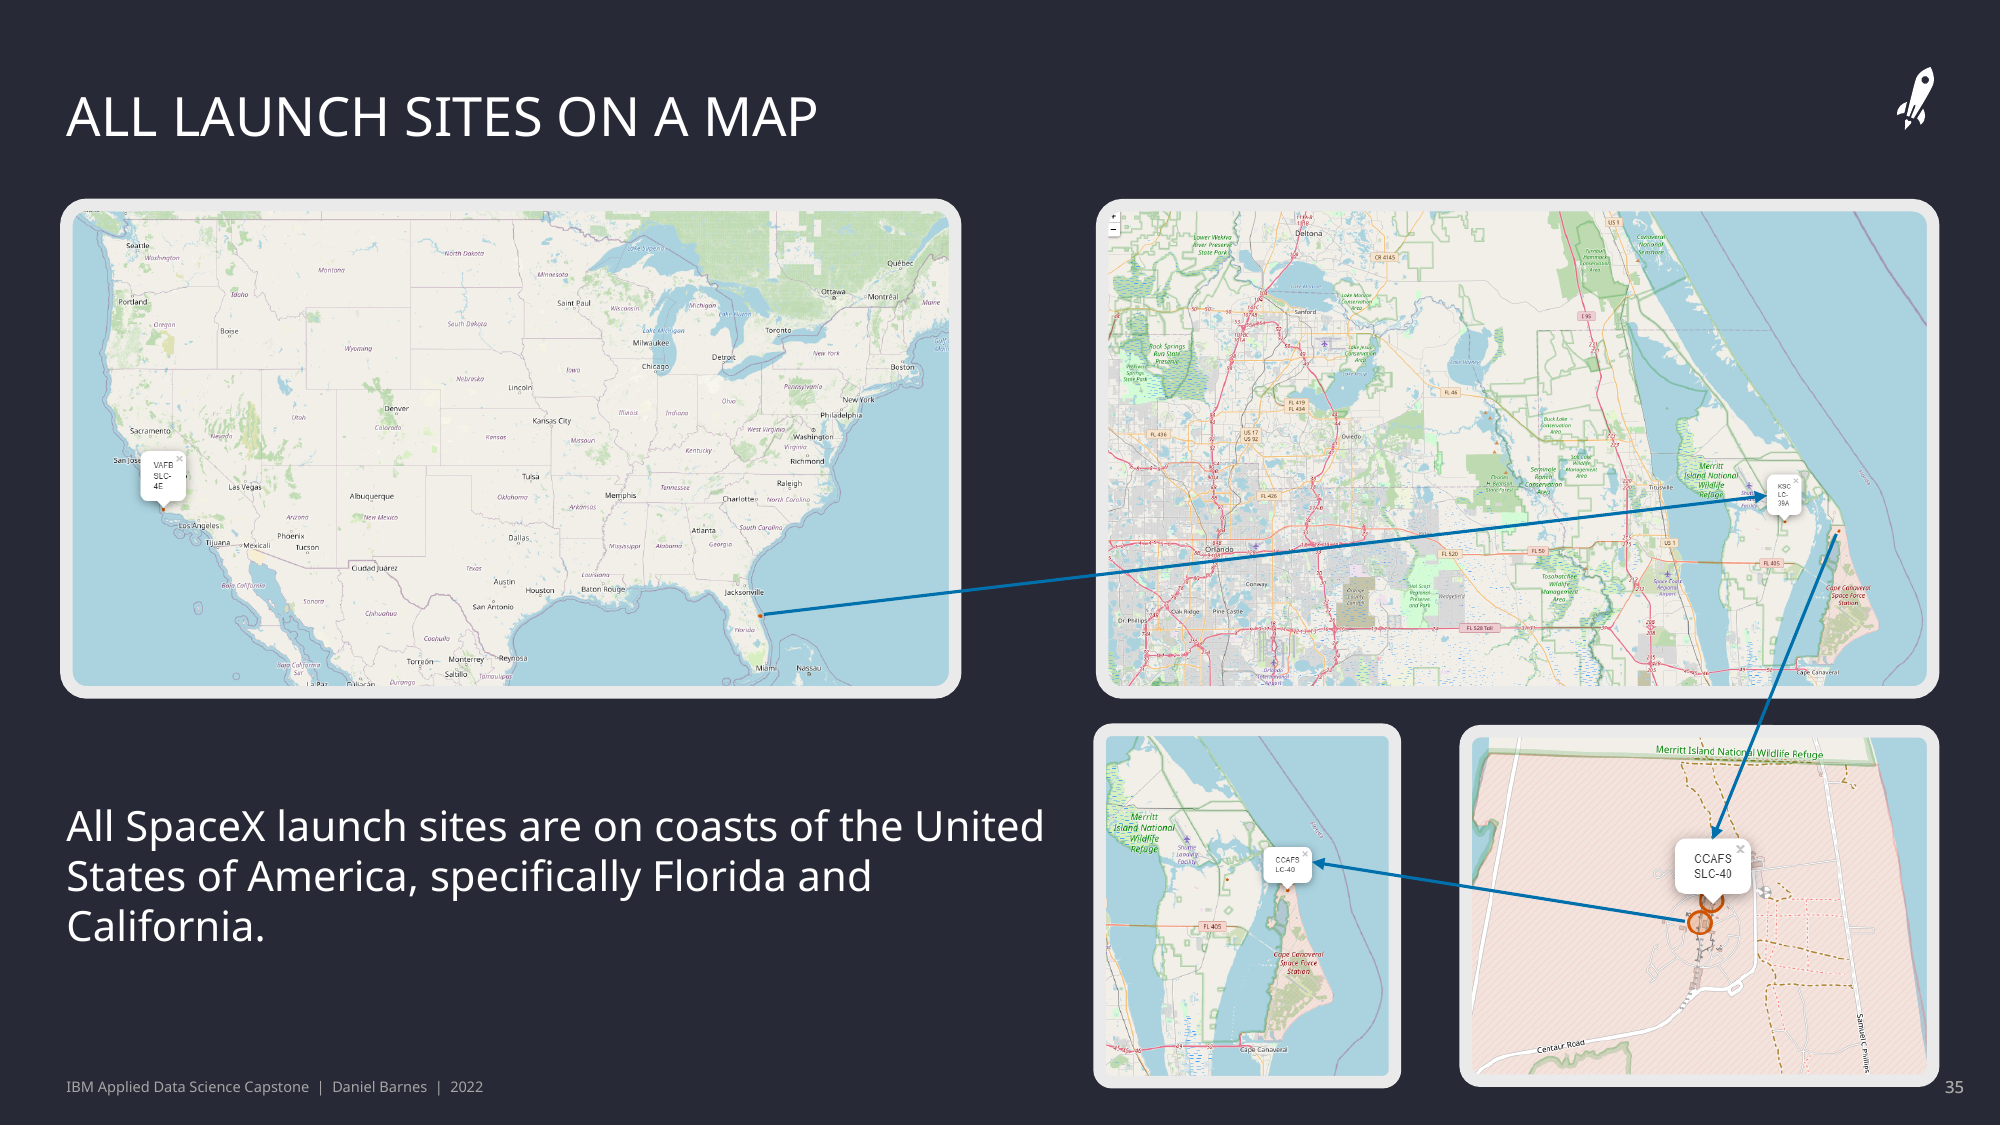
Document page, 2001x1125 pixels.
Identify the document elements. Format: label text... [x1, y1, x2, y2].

picture [1102, 205, 1934, 693]
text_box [1311, 861, 1685, 922]
picture [66, 204, 956, 693]
title ALL LAUNCH SITES ON A MAP [66, 30, 1863, 149]
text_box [1712, 533, 1837, 840]
picture [1102, 615, 1712, 693]
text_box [763, 495, 1768, 615]
list All SpaceX launch sites are on coasts of the United States of America, specifically Florida and California. [66, 731, 1059, 1081]
picture [1465, 731, 1934, 1081]
picture [1099, 729, 1395, 1083]
